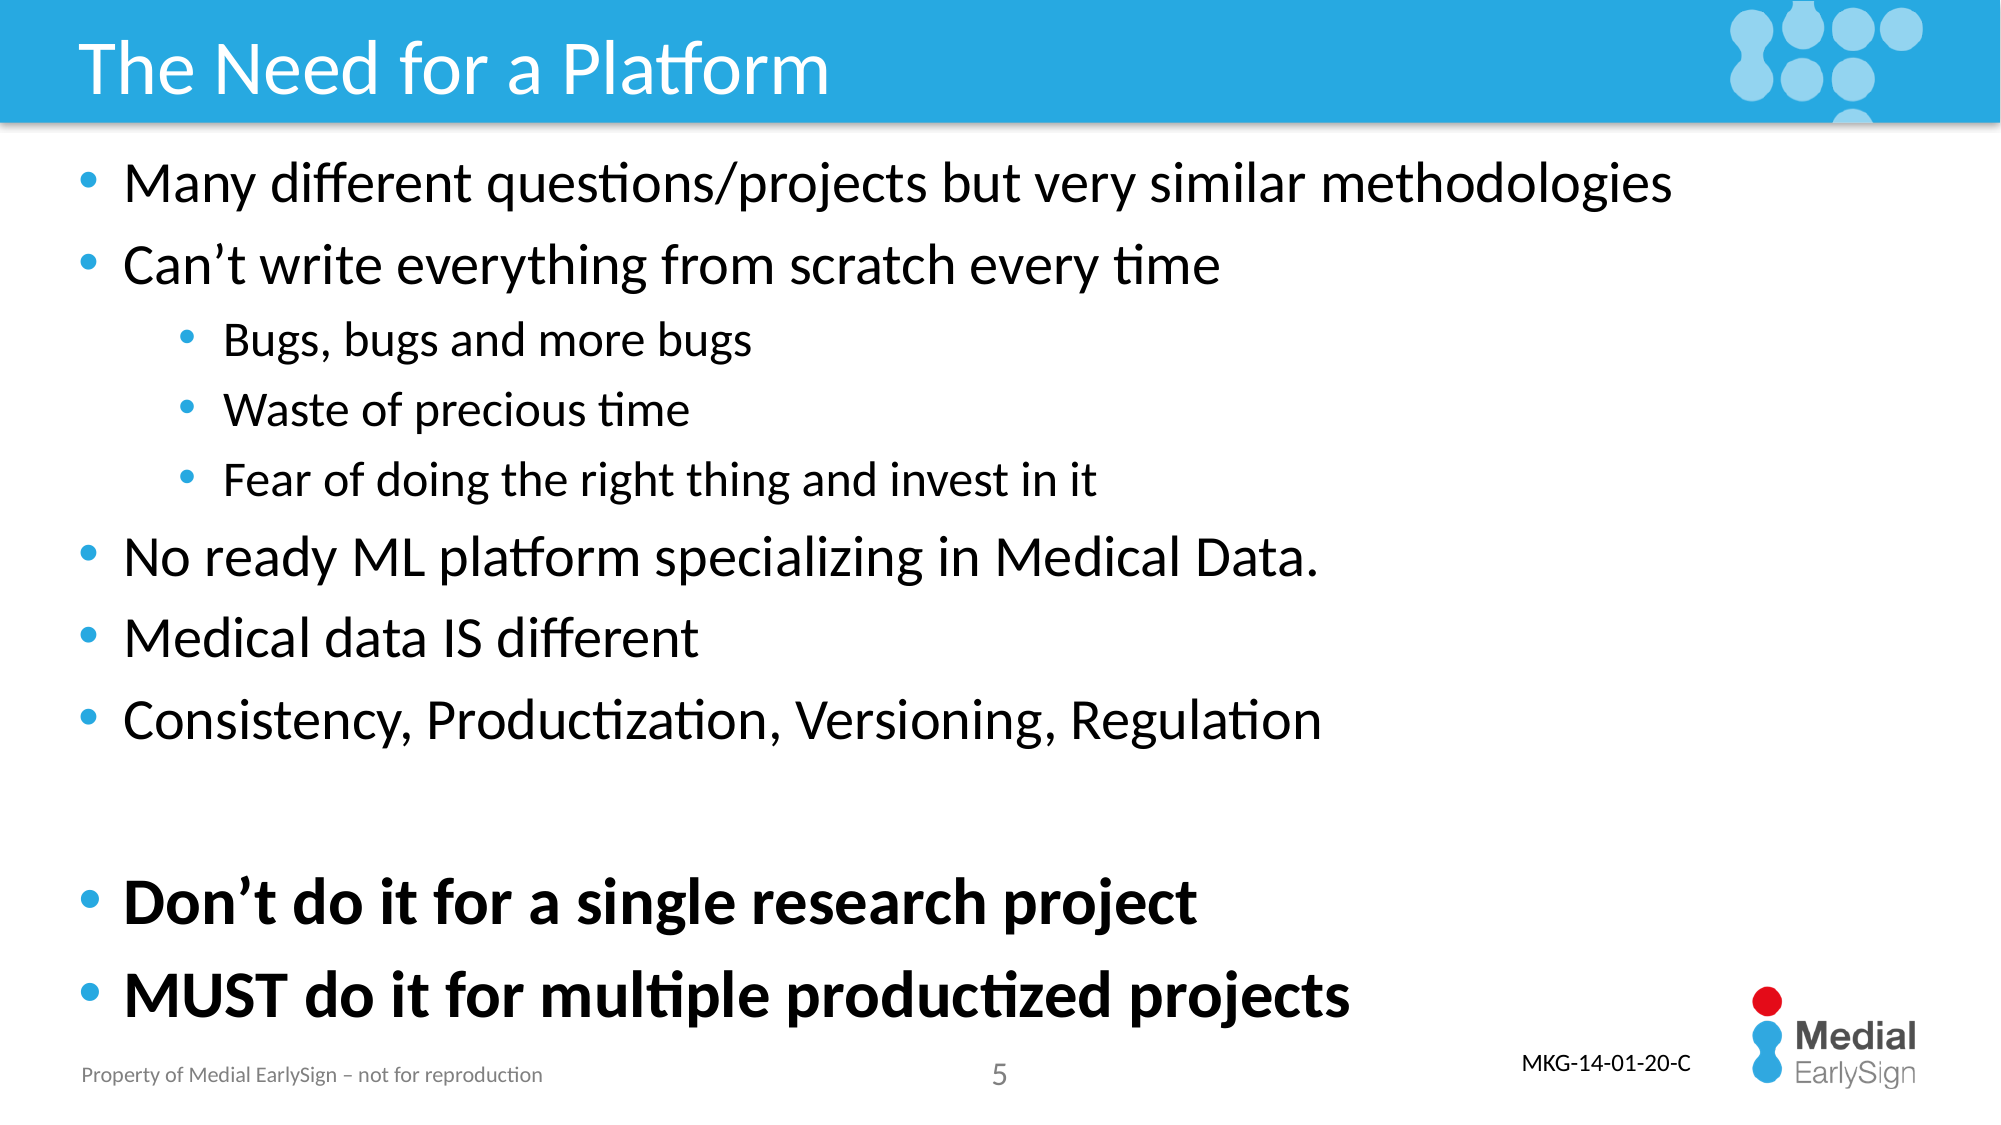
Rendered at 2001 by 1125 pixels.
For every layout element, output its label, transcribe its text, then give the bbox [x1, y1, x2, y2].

title The Need for a Platform [63, 8, 1729, 119]
picture [1835, 986, 1915, 1089]
list Many different questions/projects but very similar methodologies Can’t write everything from scratch every time Bugs, bugs and more bugs Waste of precious time Fear of doing the right thing and invest in it No ready ML platform specializing in Medical Data. Medical data IS different Consistency, Productization, Versioning, Regulation Don’t do it for a single research project MUST do it for multiple productized projects [63, 137, 1835, 1089]
picture [1730, 1, 1923, 123]
